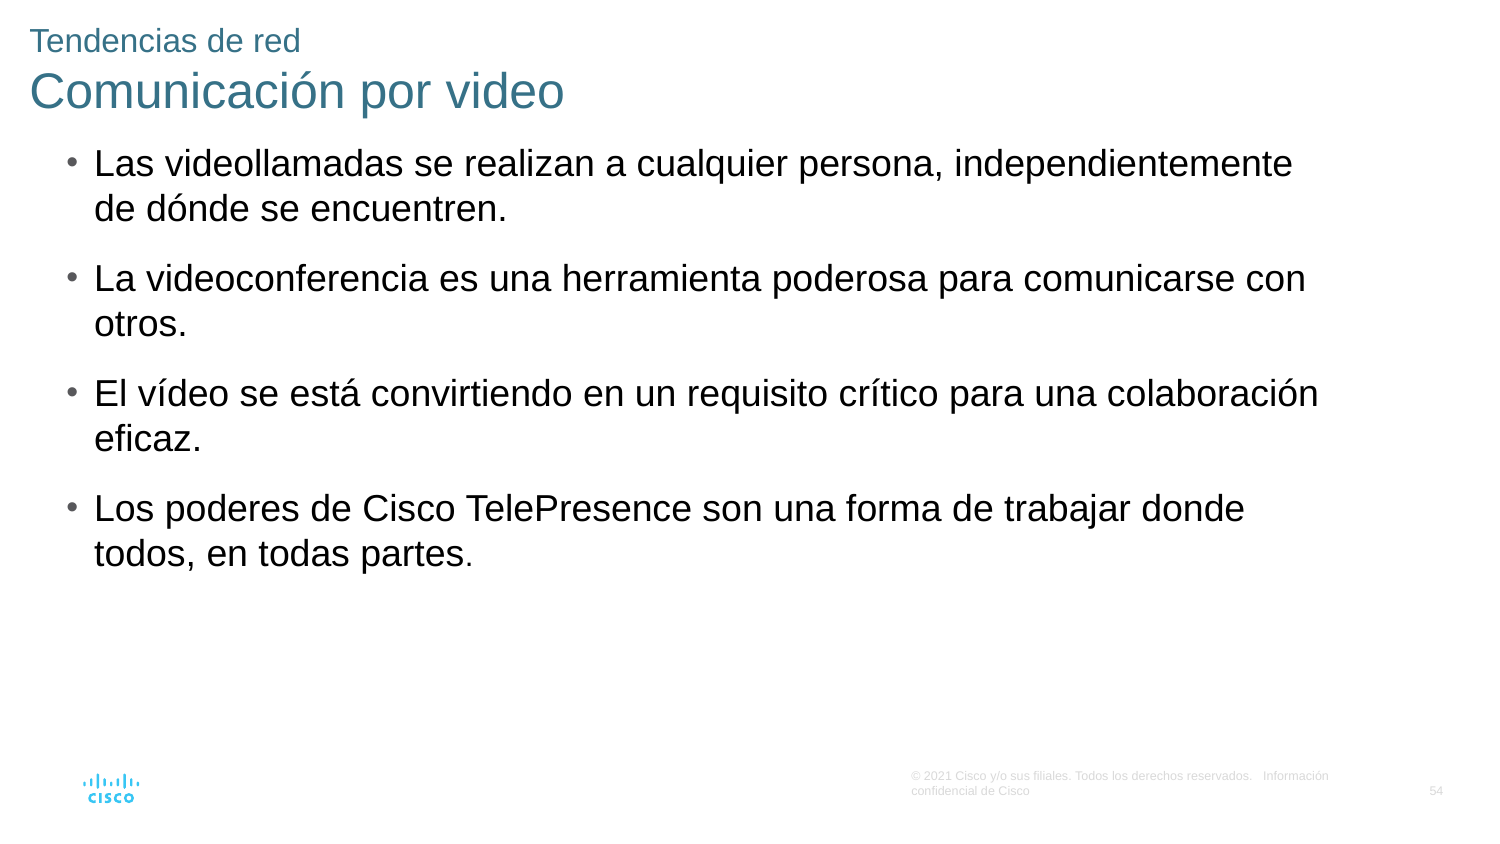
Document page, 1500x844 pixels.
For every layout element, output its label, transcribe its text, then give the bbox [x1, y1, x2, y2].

title Tendencias de red Comunicación por video [14, 6, 1500, 131]
list Las videollamadas se realizan a cualquier persona, independientemente de dónde se encuentren. La videoconferencia es una herramienta poderosa para comunicarse con otros. El vídeo se está convirtiendo en un requisito crítico para una colaboración eficaz. Los poderes de Cisco TelePresence son una forma de trabajar donde todos, en todas partes. [51, 131, 1353, 539]
